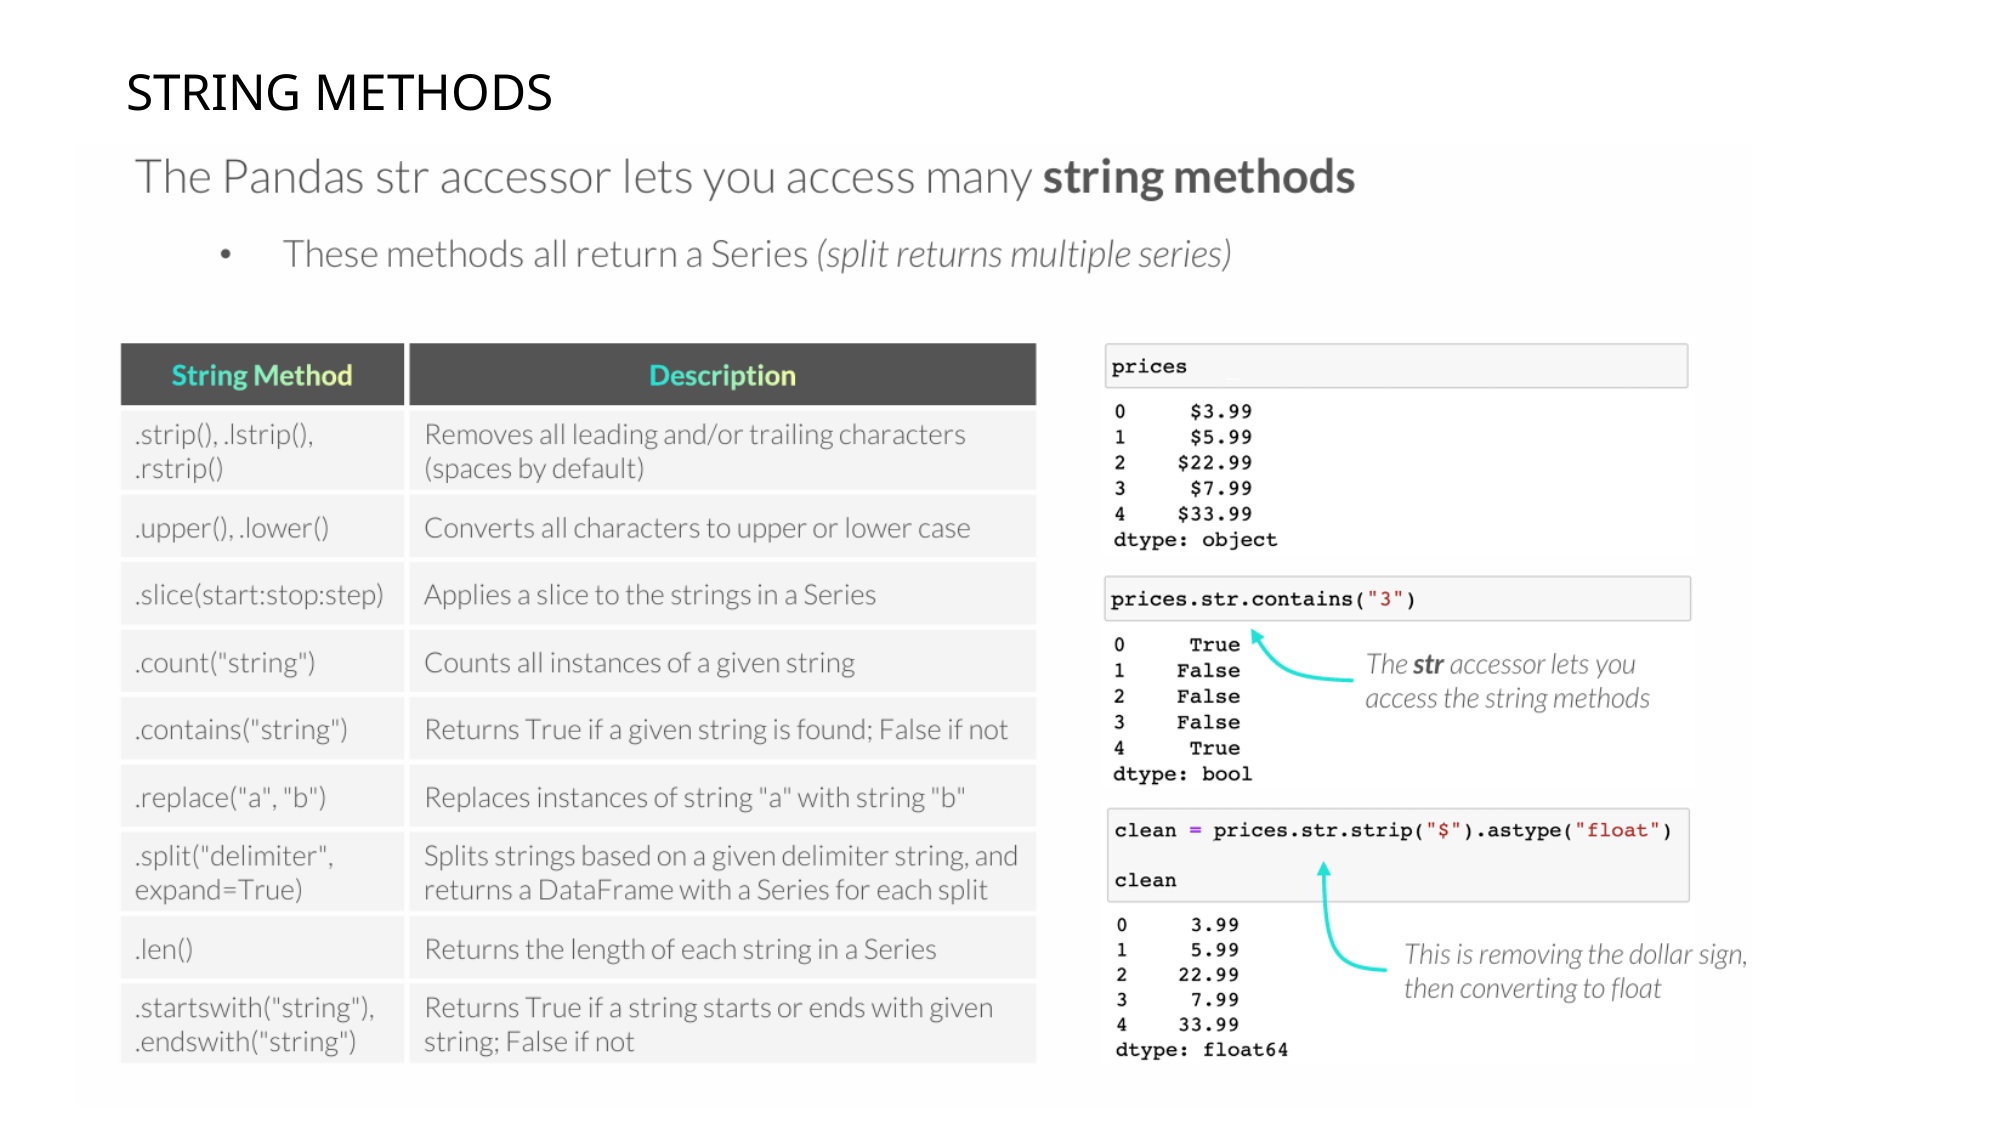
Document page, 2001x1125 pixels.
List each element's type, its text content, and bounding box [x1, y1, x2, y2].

picture [73, 142, 1752, 1107]
title STRING METHODS [111, 59, 1863, 129]
